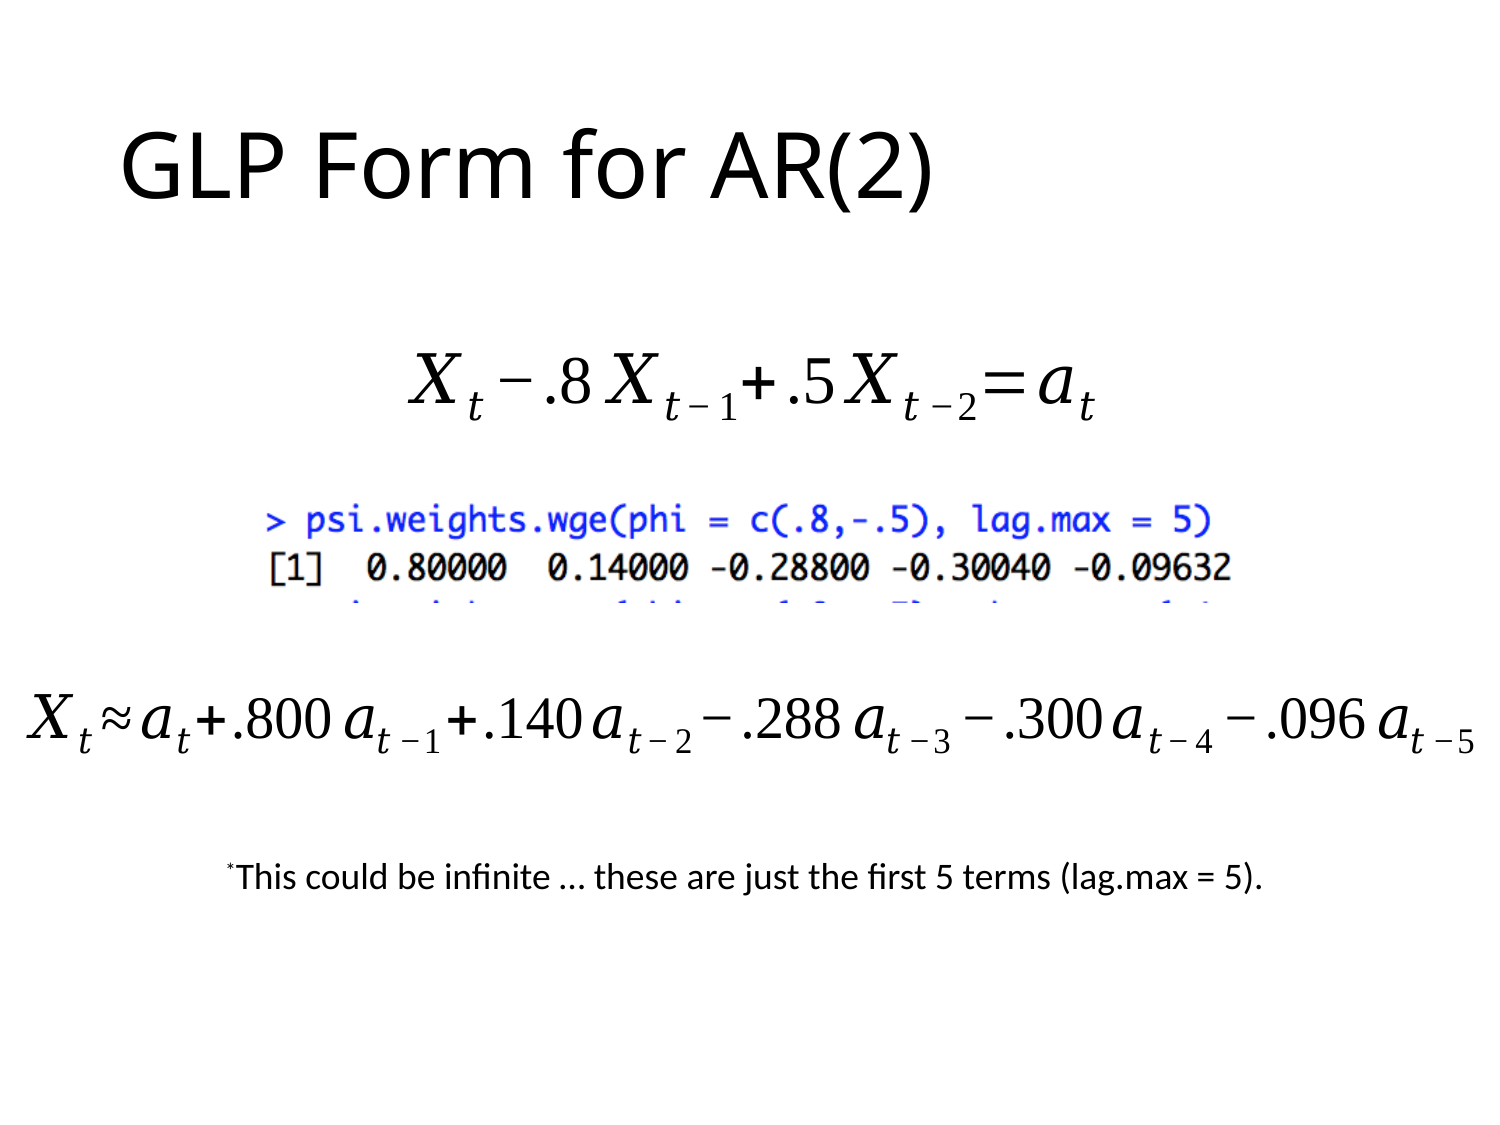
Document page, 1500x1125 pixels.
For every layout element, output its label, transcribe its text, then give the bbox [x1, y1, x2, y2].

text_box *This could be infinite … these are just the first 5 terms (lag.max = 5). [133, 844, 1366, 905]
title GLP Form for AR(2) [103, 59, 1397, 278]
picture [255, 495, 1245, 603]
